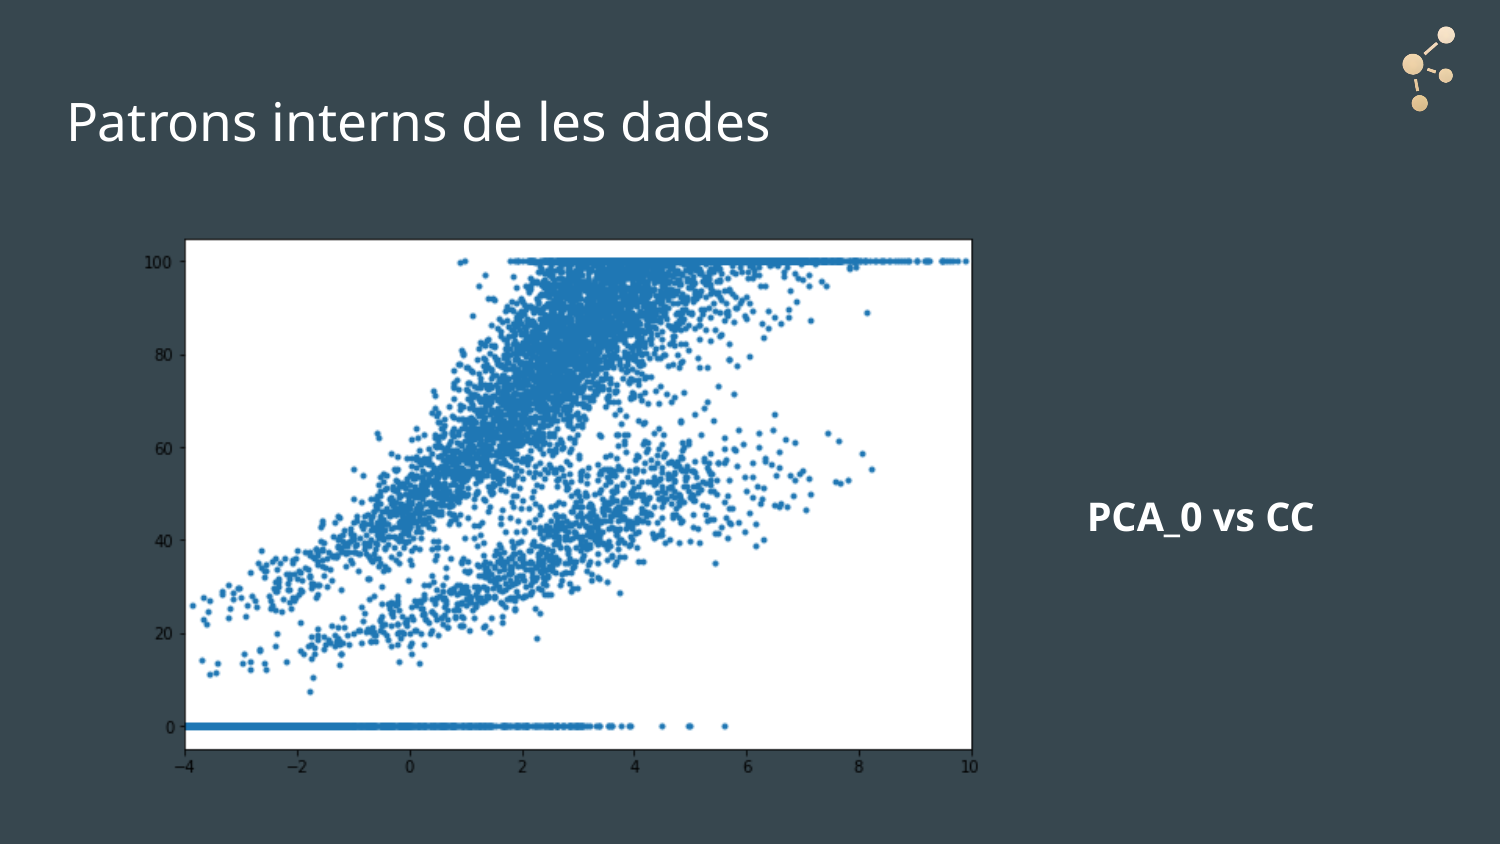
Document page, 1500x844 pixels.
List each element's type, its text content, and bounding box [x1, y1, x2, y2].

picture [1389, 24, 1476, 116]
picture [133, 228, 992, 787]
list PCA_0 vs CC [997, 469, 1449, 653]
title Patrons interns de les dades [51, 72, 1449, 167]
